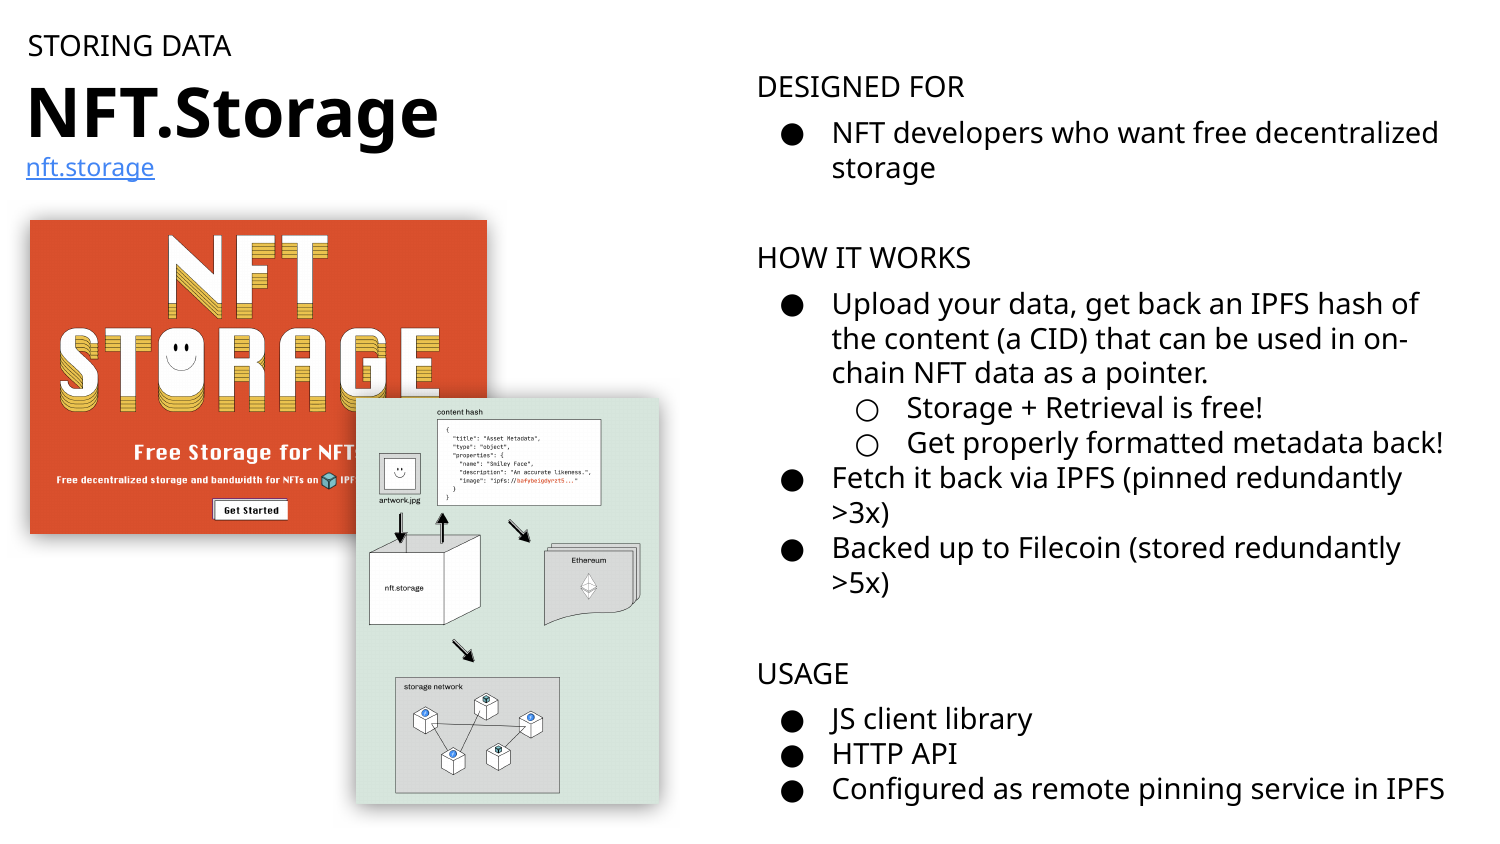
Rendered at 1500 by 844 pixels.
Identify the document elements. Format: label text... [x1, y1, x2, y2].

text_box STORING DATA [12, 12, 505, 78]
text_box NFT.Storage nft.storage [10, 53, 750, 200]
text_box DESIGNED FOR NFT developers who want free decentralized storage HOW IT WORKS Upload your data, get back an IPFS hash of the content (a CID) that can be used in on-chain NFT data as a pointer. Storage + Retrieval is free! Get properly formatted metadata back! Fetch it back via IPFS (pinned redundantly >3x) Backed up to Filecoin (stored redundantly >5x) USAGE JS client library HTTP API Configured as remote pinning service in IPFS [741, 53, 1462, 821]
picture [30, 220, 659, 805]
